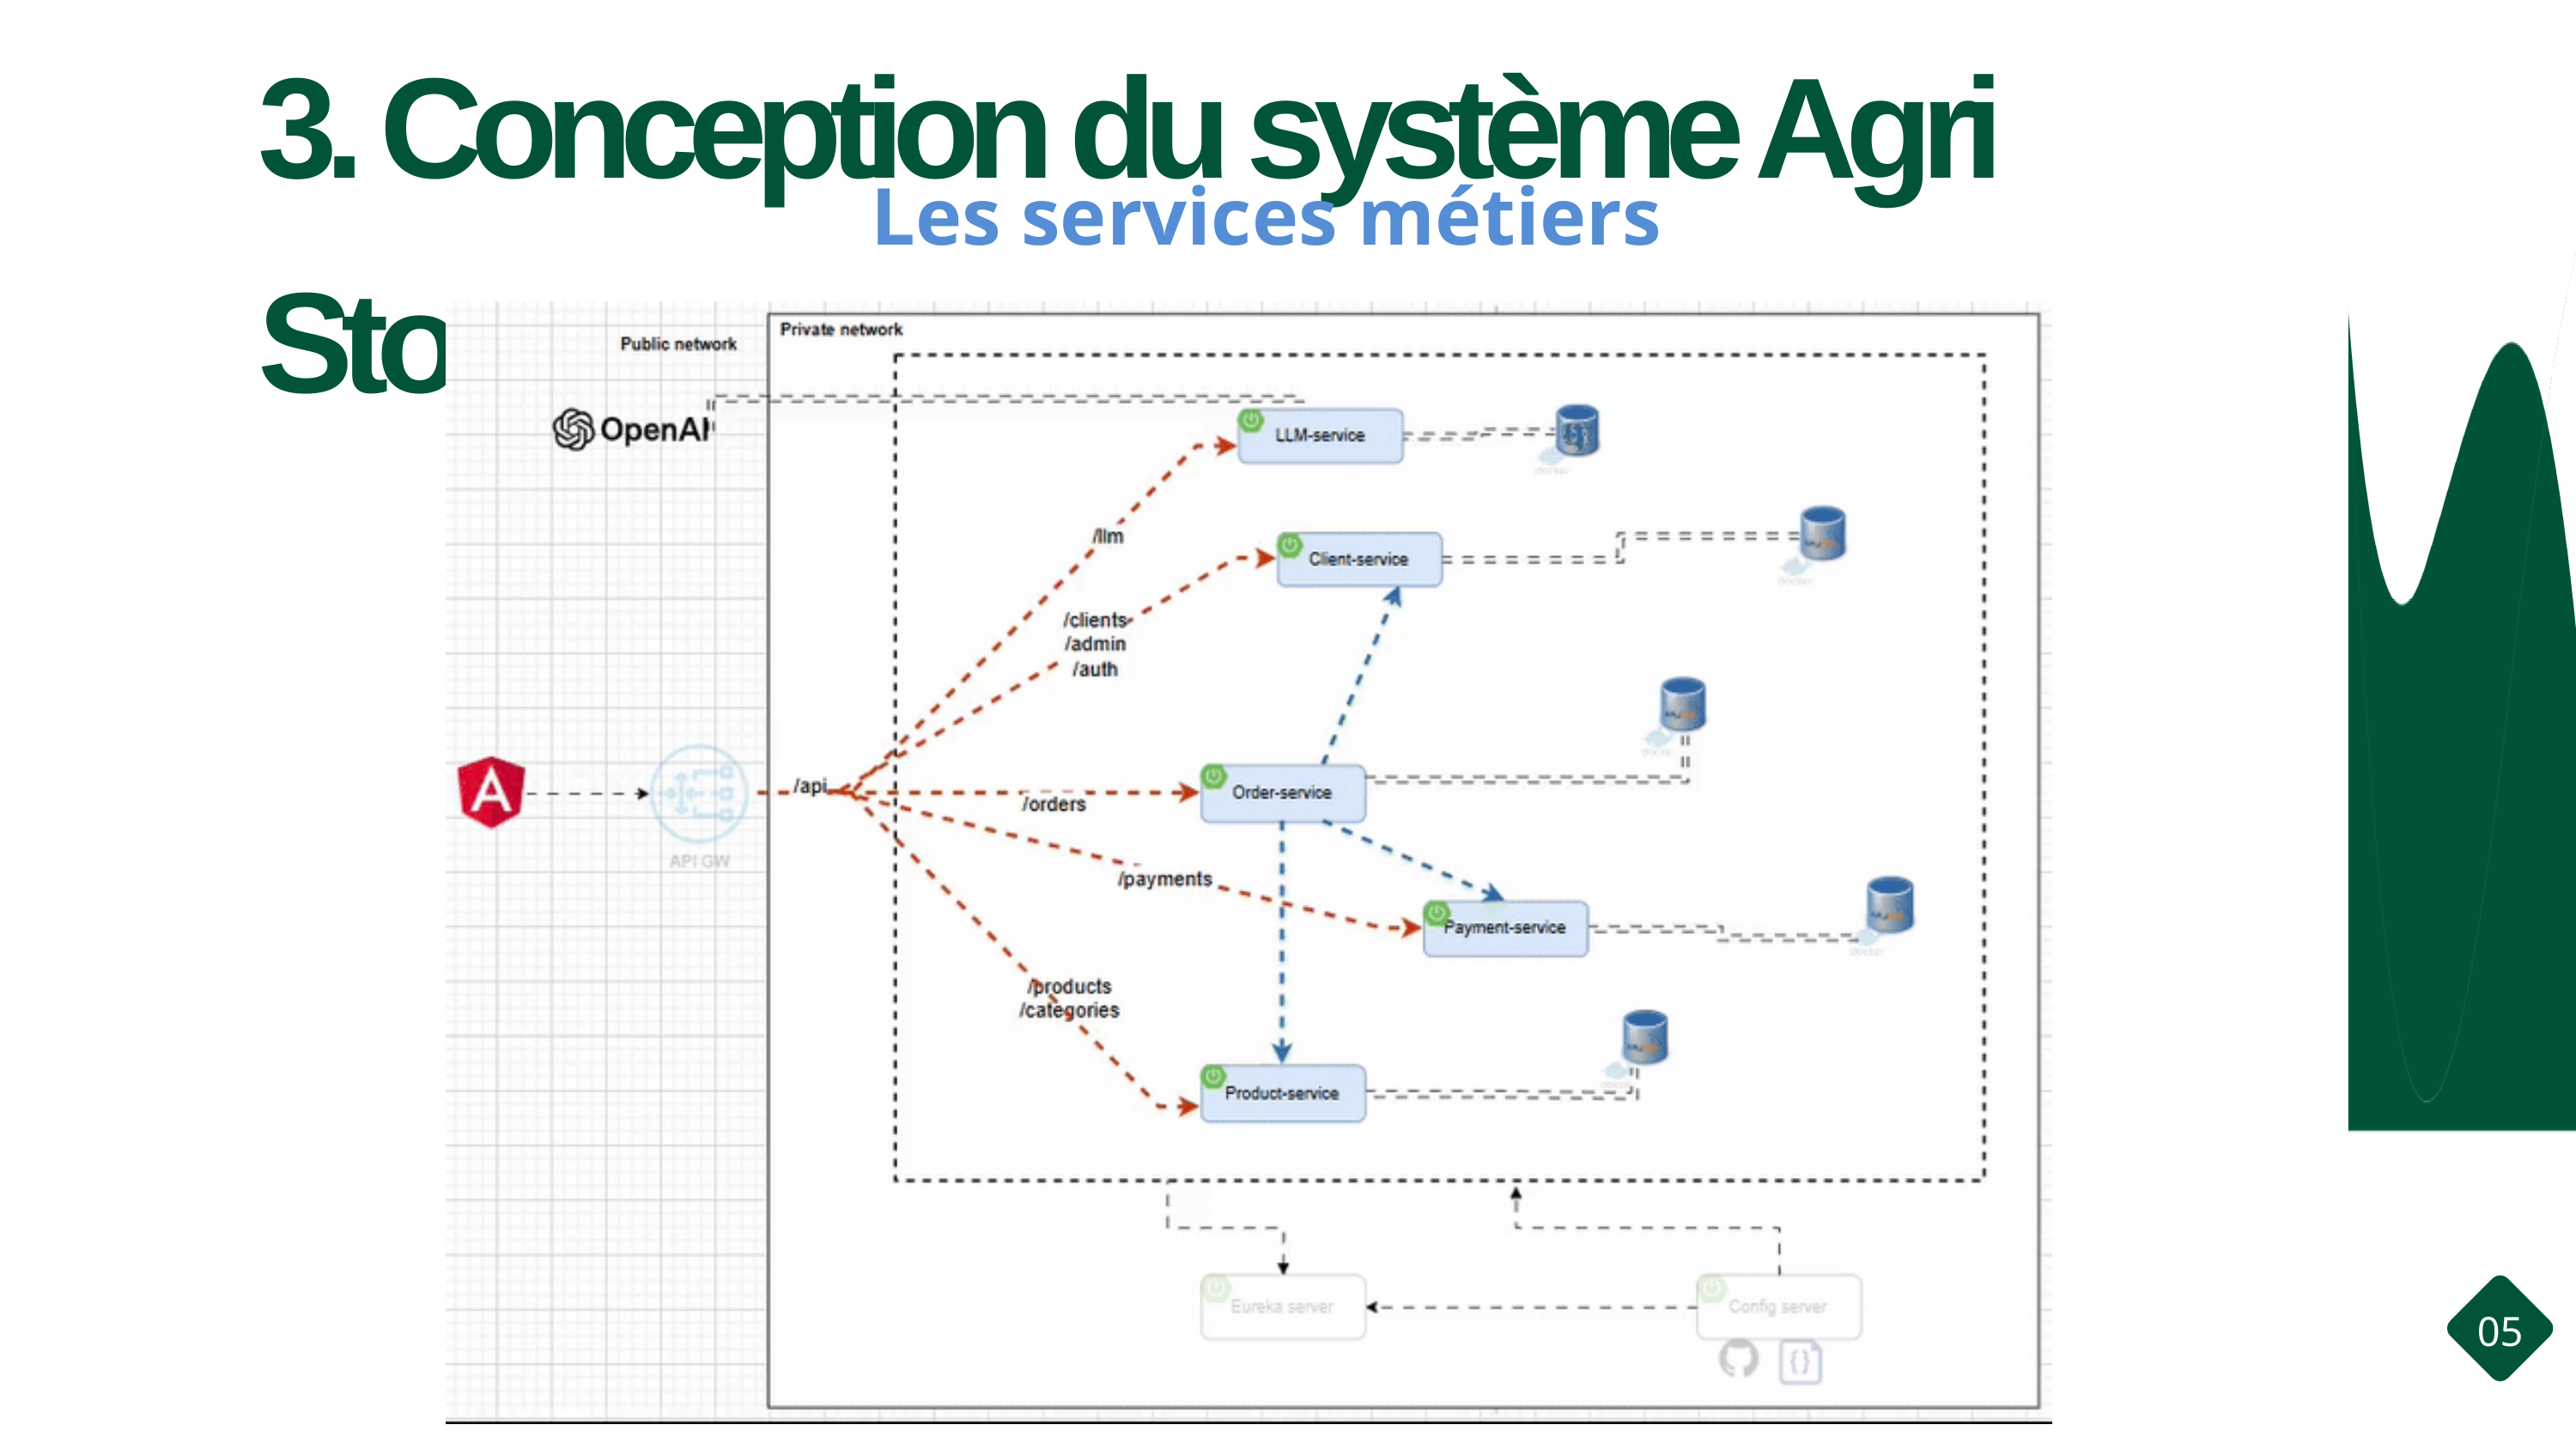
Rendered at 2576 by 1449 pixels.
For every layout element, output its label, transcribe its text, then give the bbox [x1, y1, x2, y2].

text_box [2348, 0, 2576, 1449]
picture [445, 301, 2052, 1424]
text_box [2442, 1270, 2558, 1386]
text_box Les services métiers [177, 195, 2356, 262]
text_box 3. Conception du système Agri Store [258, 262, 2335, 422]
text_box 3. Conception du système Agri Store [258, 0, 2335, 195]
